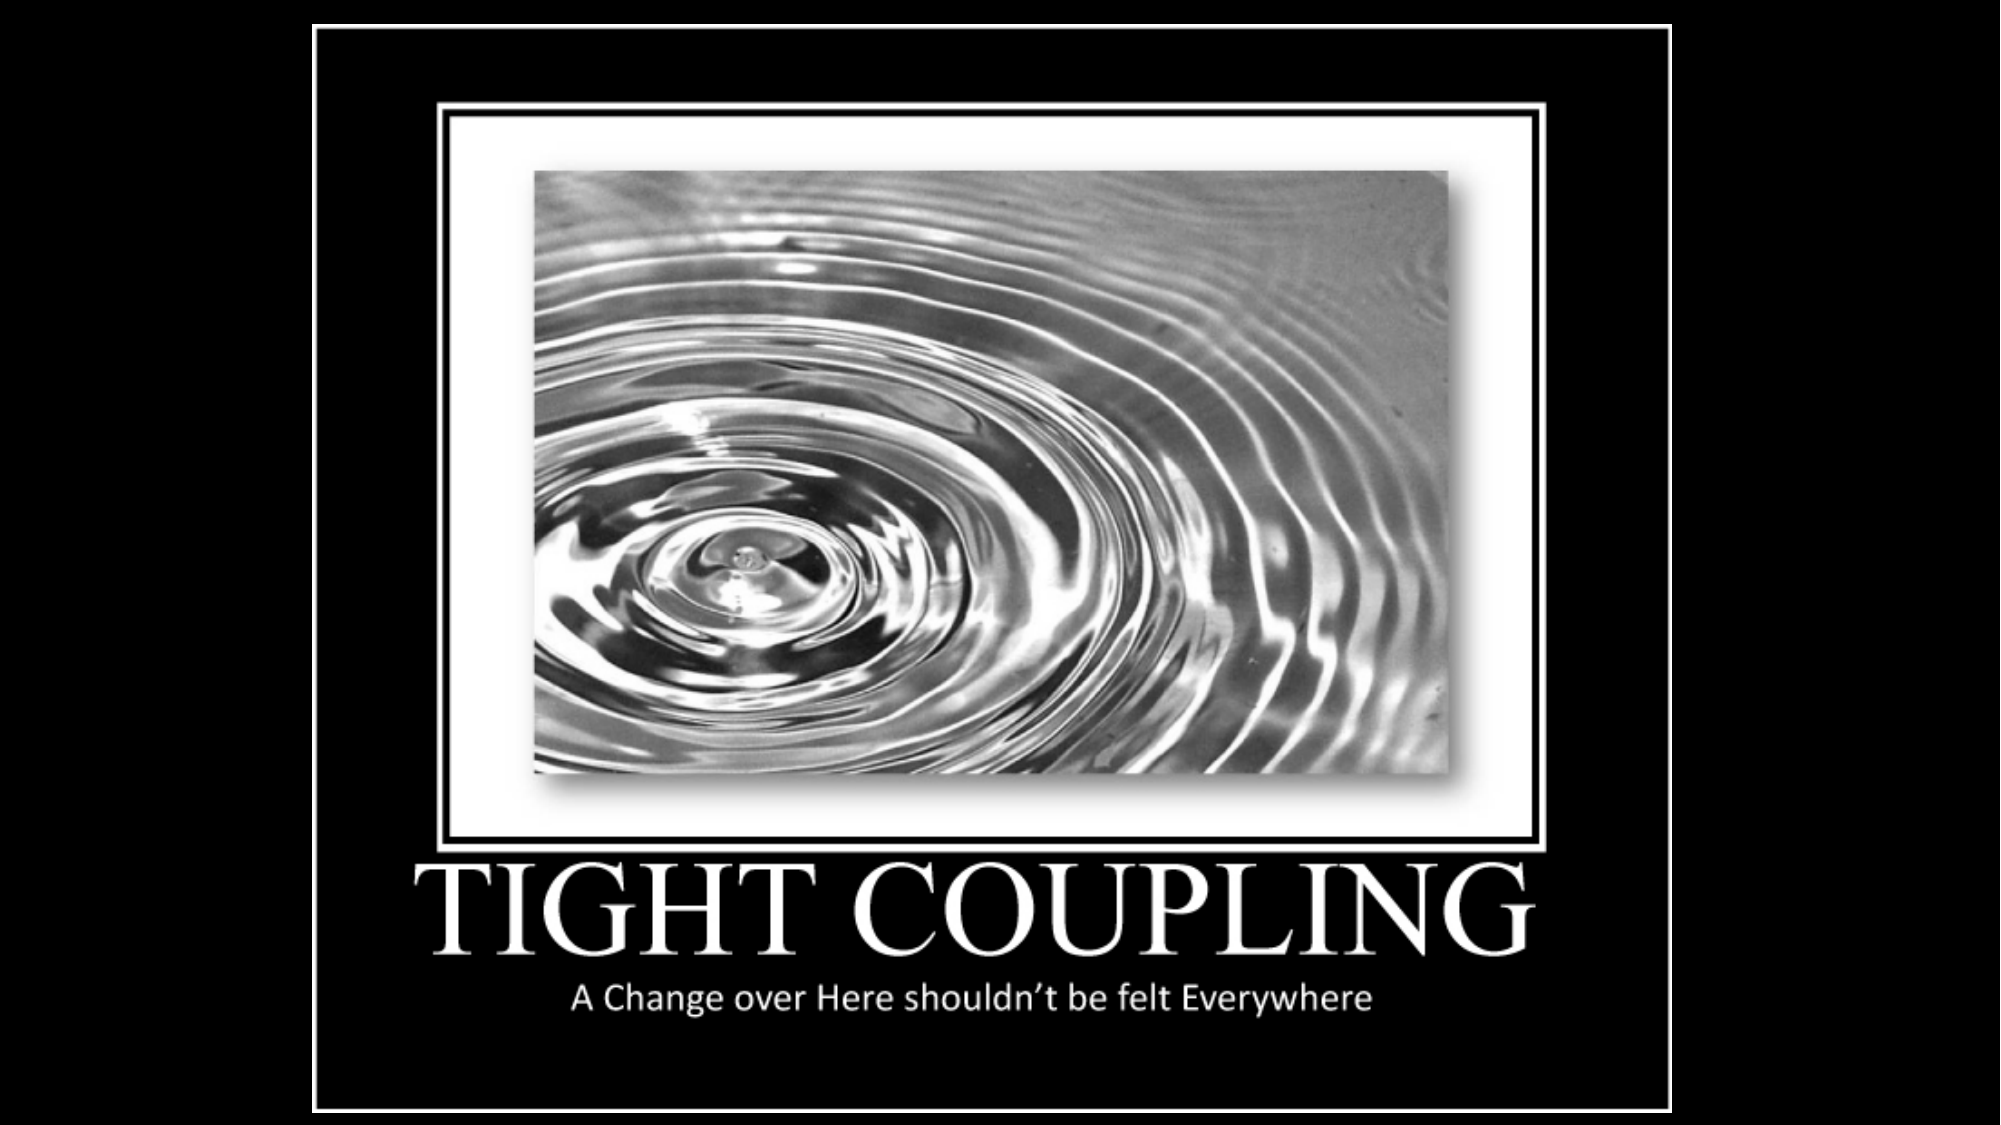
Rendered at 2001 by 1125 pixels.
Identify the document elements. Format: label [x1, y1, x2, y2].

picture [312, 24, 1673, 1113]
